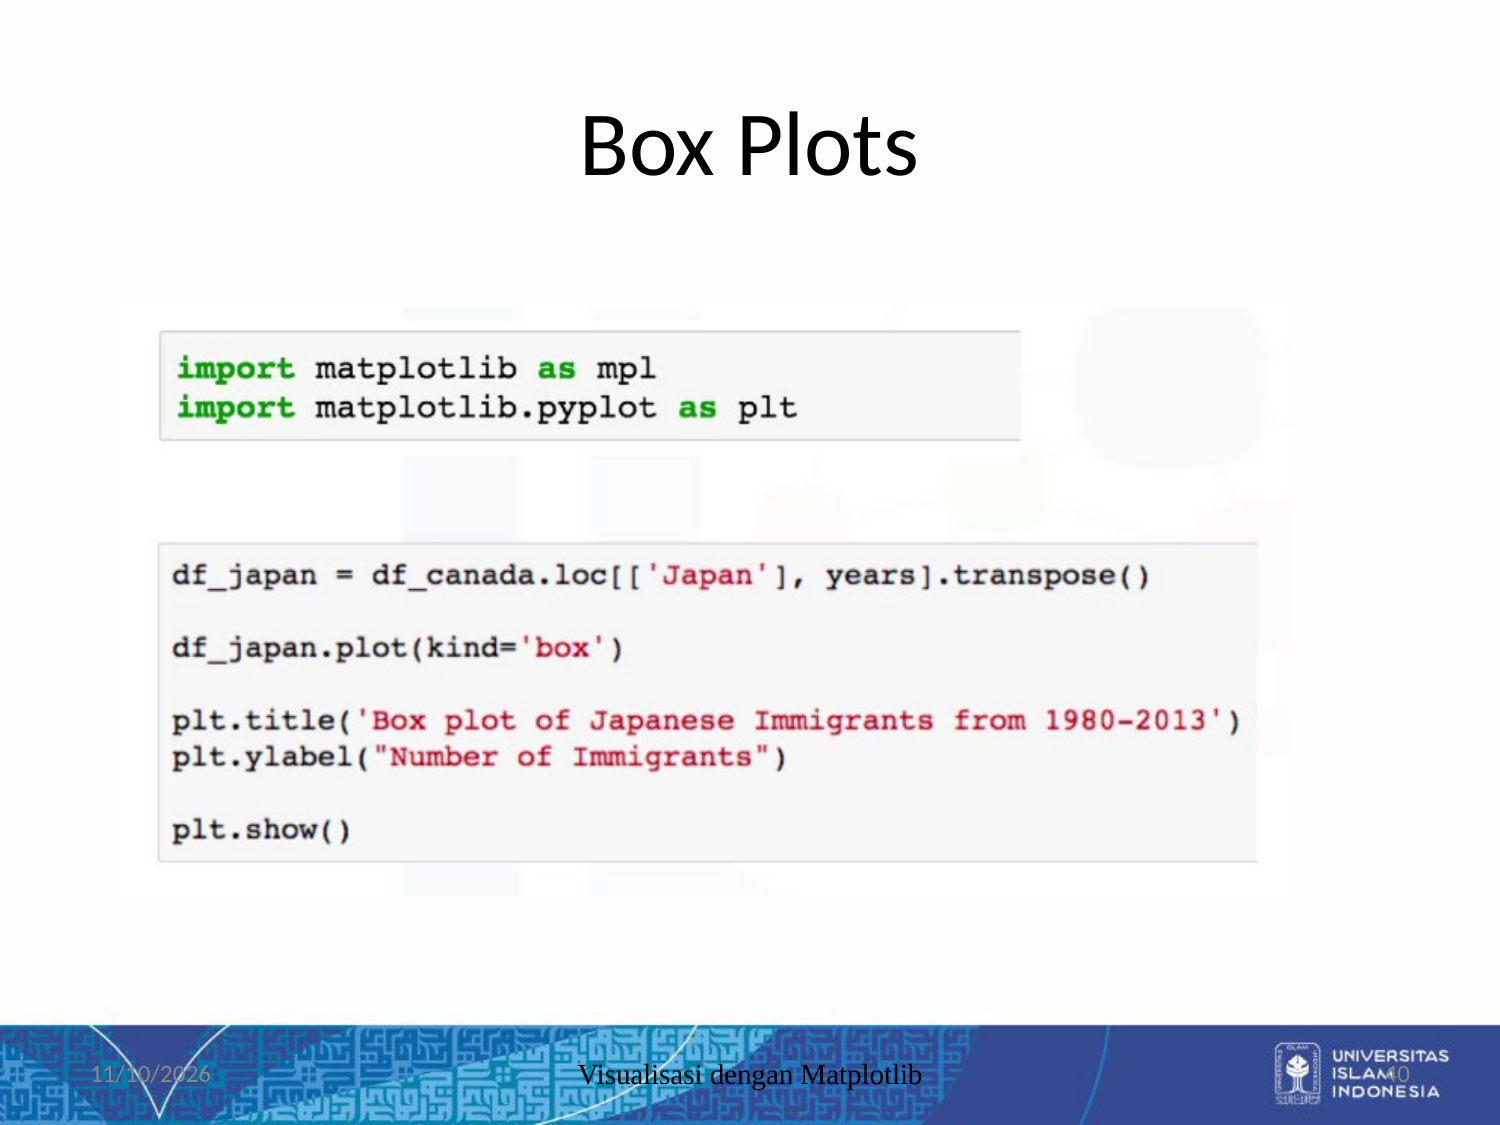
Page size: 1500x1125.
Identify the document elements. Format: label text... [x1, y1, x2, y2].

footer Visualisasi dengan Matplotlib [512, 1042, 988, 1103]
slide_number 40 [1074, 1042, 1425, 1103]
picture [0, 0, 1500, 1125]
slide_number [75, 1042, 425, 1103]
title Box Plots [75, 45, 1425, 233]
